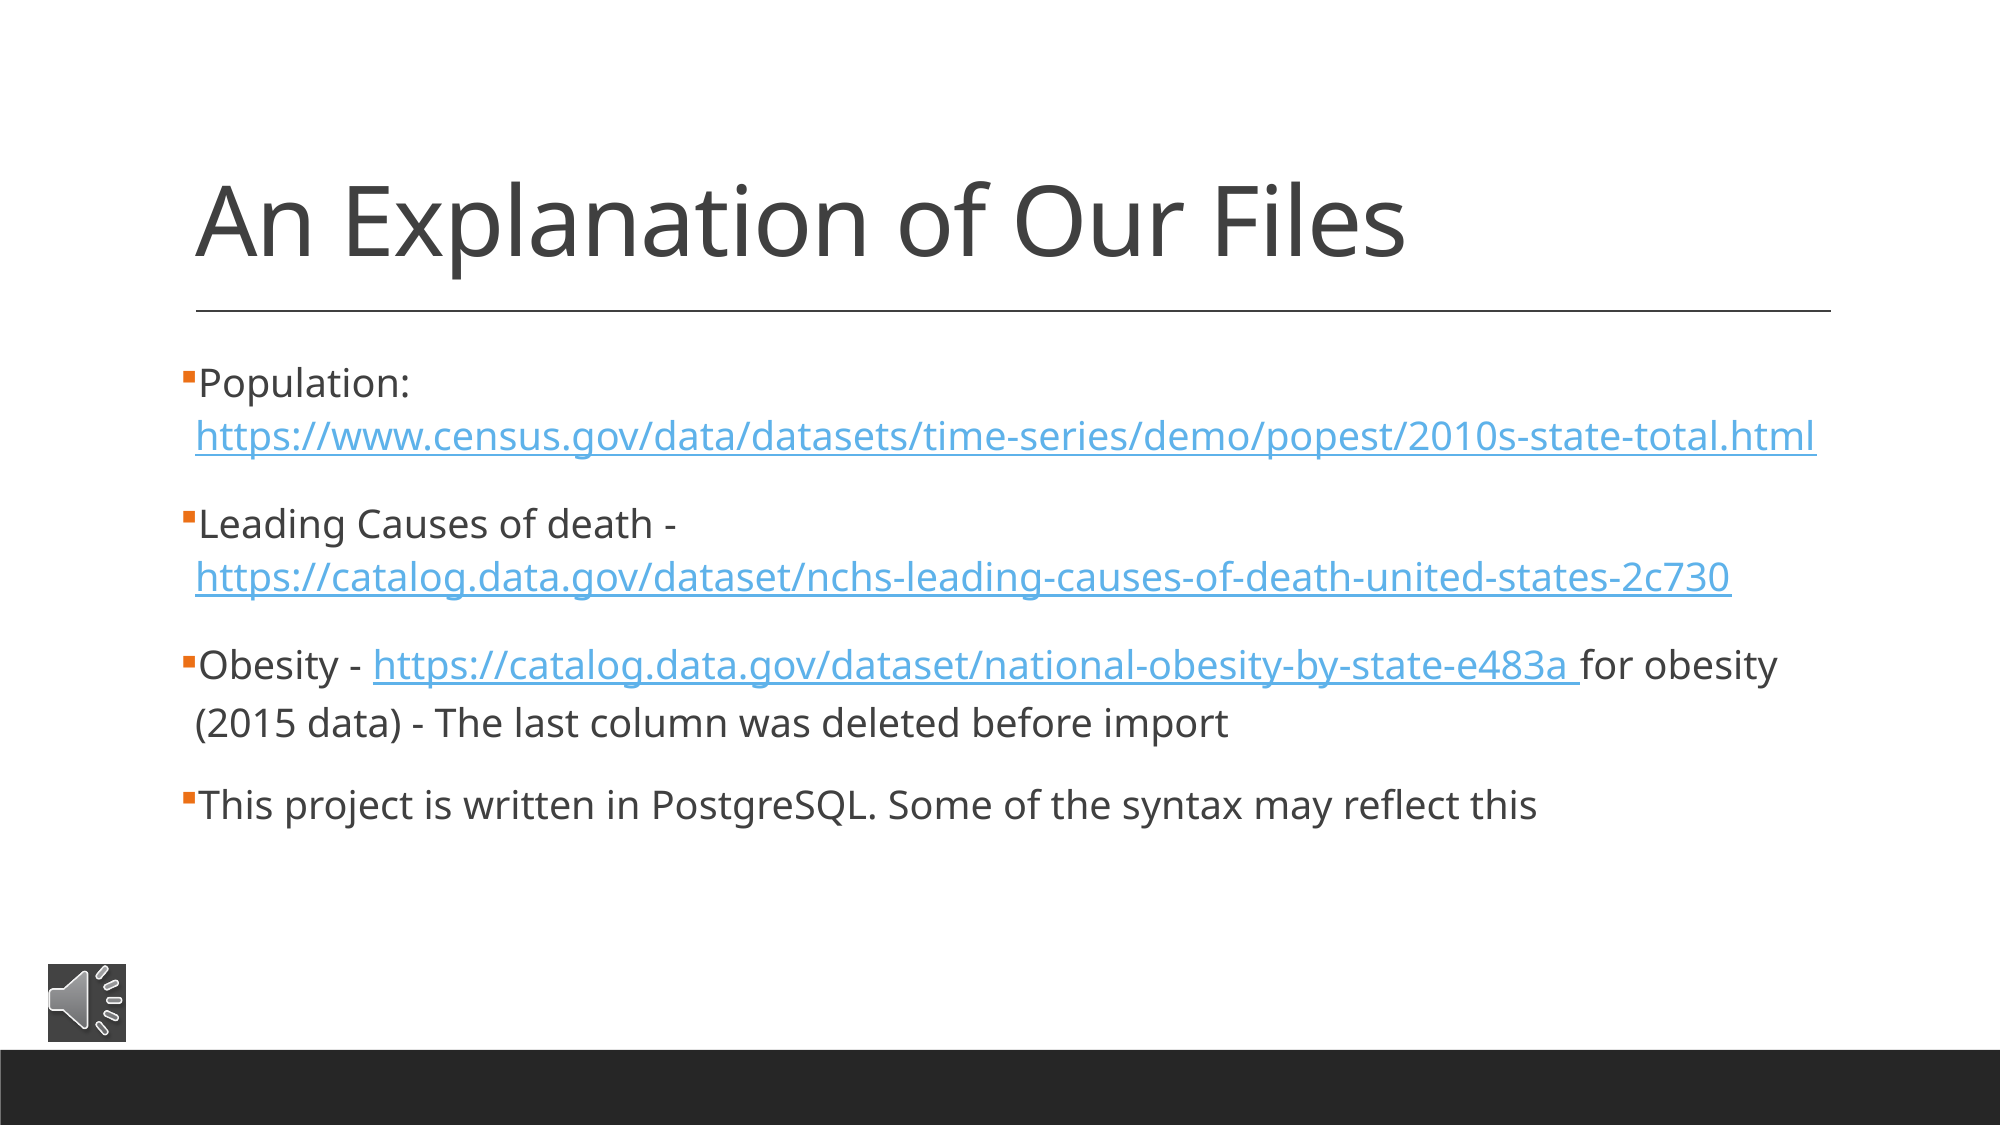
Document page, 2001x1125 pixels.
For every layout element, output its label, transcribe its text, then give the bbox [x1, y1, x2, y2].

picture [46, 962, 128, 1044]
title An Explanation of Our Files [180, 47, 1830, 285]
list Population: https://www.census.gov/data/datasets/time-series/demo/popest/2010s-state-total.html Leading Causes of death - https://catalog.data.gov/dataset/nchs-leading-causes-of-death-united-states-2c730 Obesity - https://catalog.data.gov/dataset/national-obesity-by-state-e483a for obesity (2015 data) - The last column was deleted before import This project is written in PostgreSQL. Some of the syntax may reflect this [180, 345, 1830, 963]
